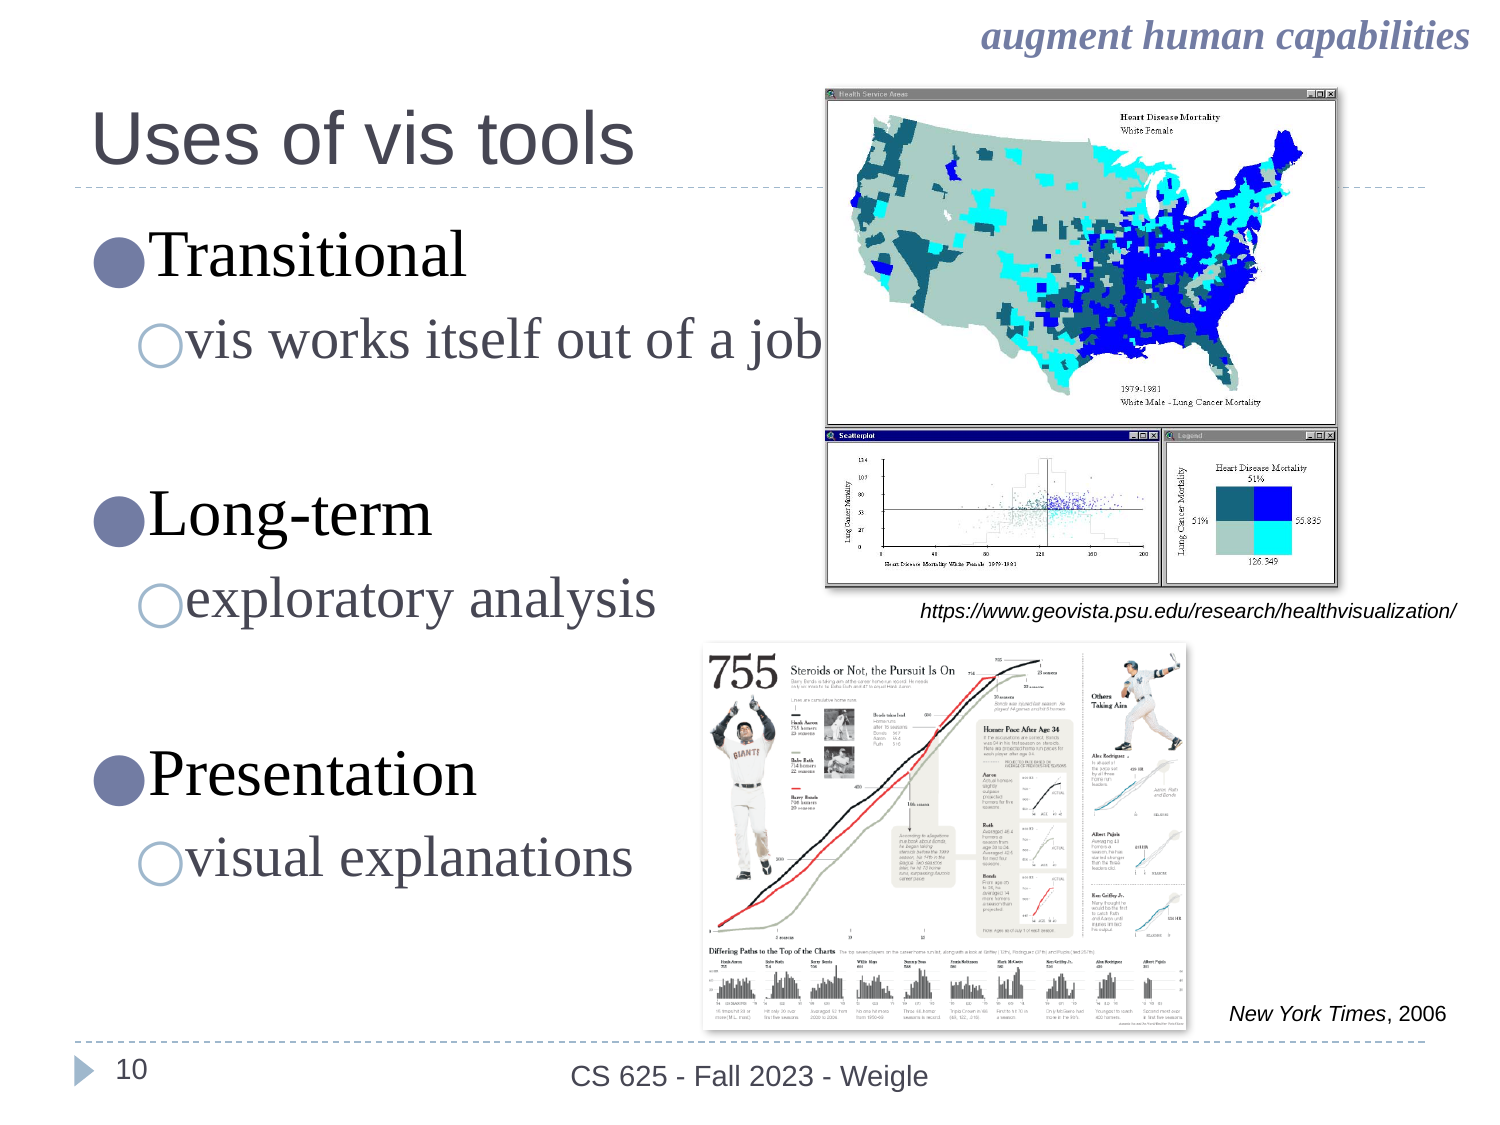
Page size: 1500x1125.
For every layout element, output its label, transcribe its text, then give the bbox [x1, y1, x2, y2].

picture [824, 87, 1339, 589]
title Uses of vis tools [75, 24, 1425, 188]
slide_number ‹#› [100, 1042, 426, 1103]
picture [702, 643, 1186, 1030]
list Transitional vis works itself out of a job Long-term exploratory analysis Presentation visual explanations [75, 202, 850, 1013]
text_box New York Times, 2006 [1203, 991, 1462, 1034]
text_box https://www.geovista.psu.edu/research/healthvisualization/ [900, 590, 1472, 631]
text_box augment human capabilities [966, 0, 1500, 66]
